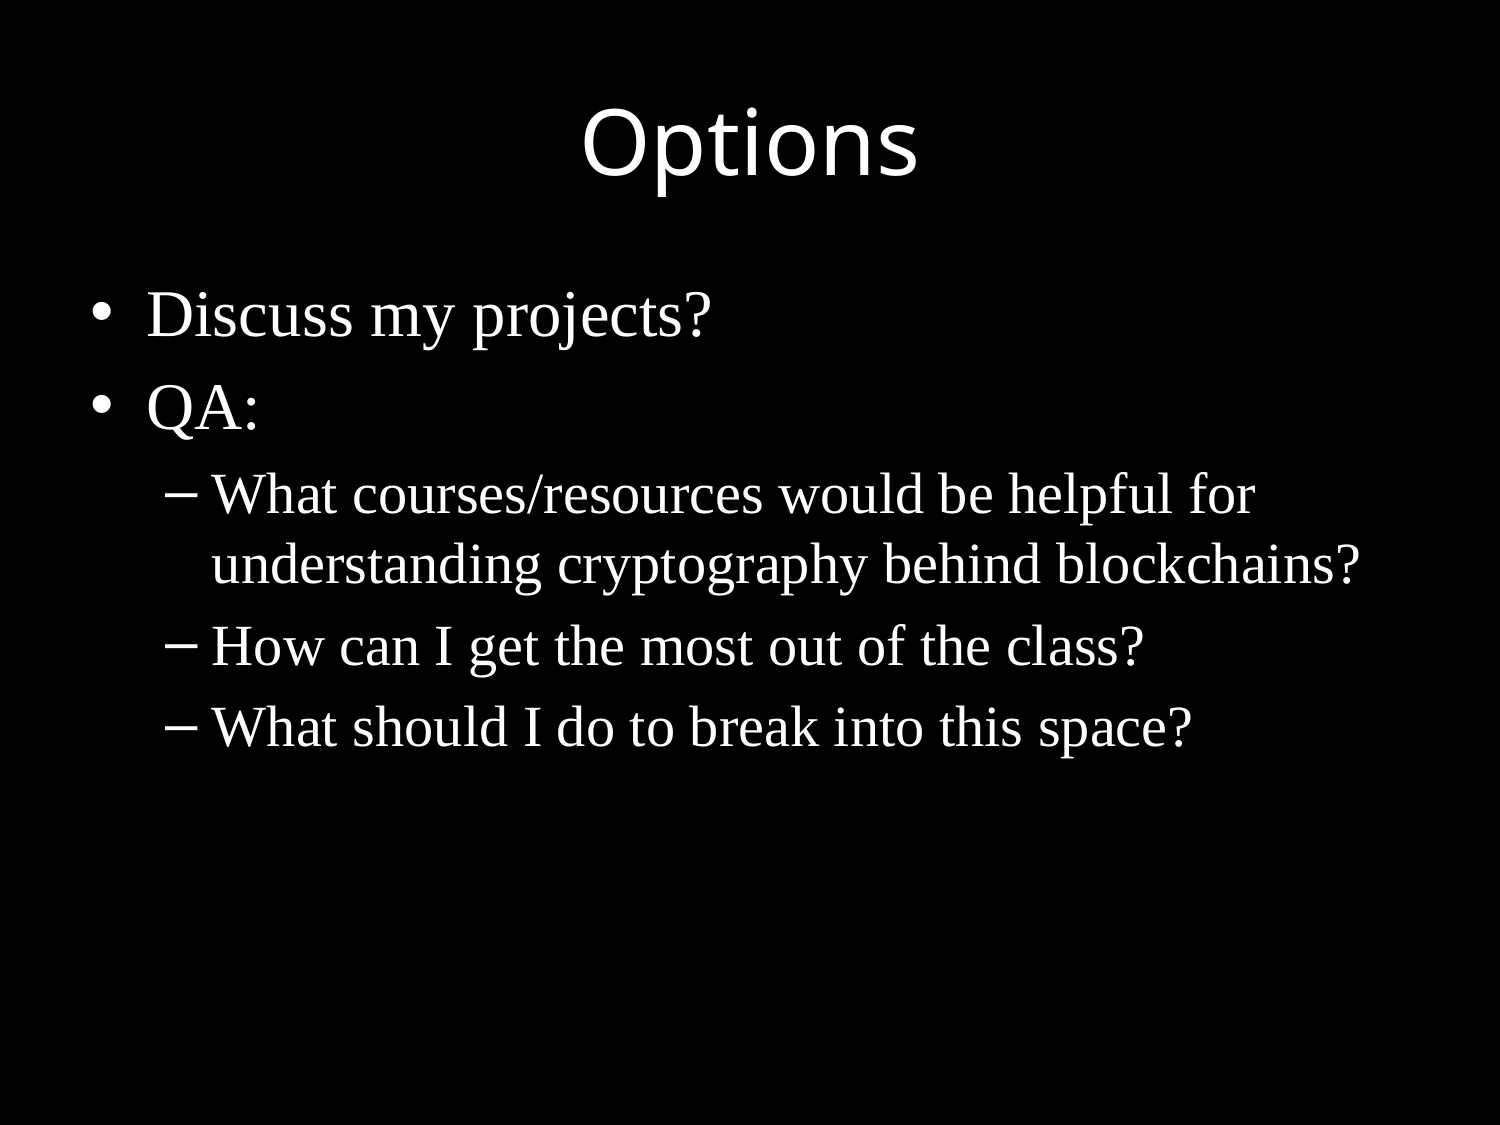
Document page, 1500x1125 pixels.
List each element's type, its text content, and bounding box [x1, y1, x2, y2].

title Options [75, 45, 1425, 233]
list Discuss my projects? QA: What courses/resources would be helpful for understanding cryptography behind blockchains? How can I get the most out of the class? What should I do to break into this space? [75, 262, 1425, 1005]
